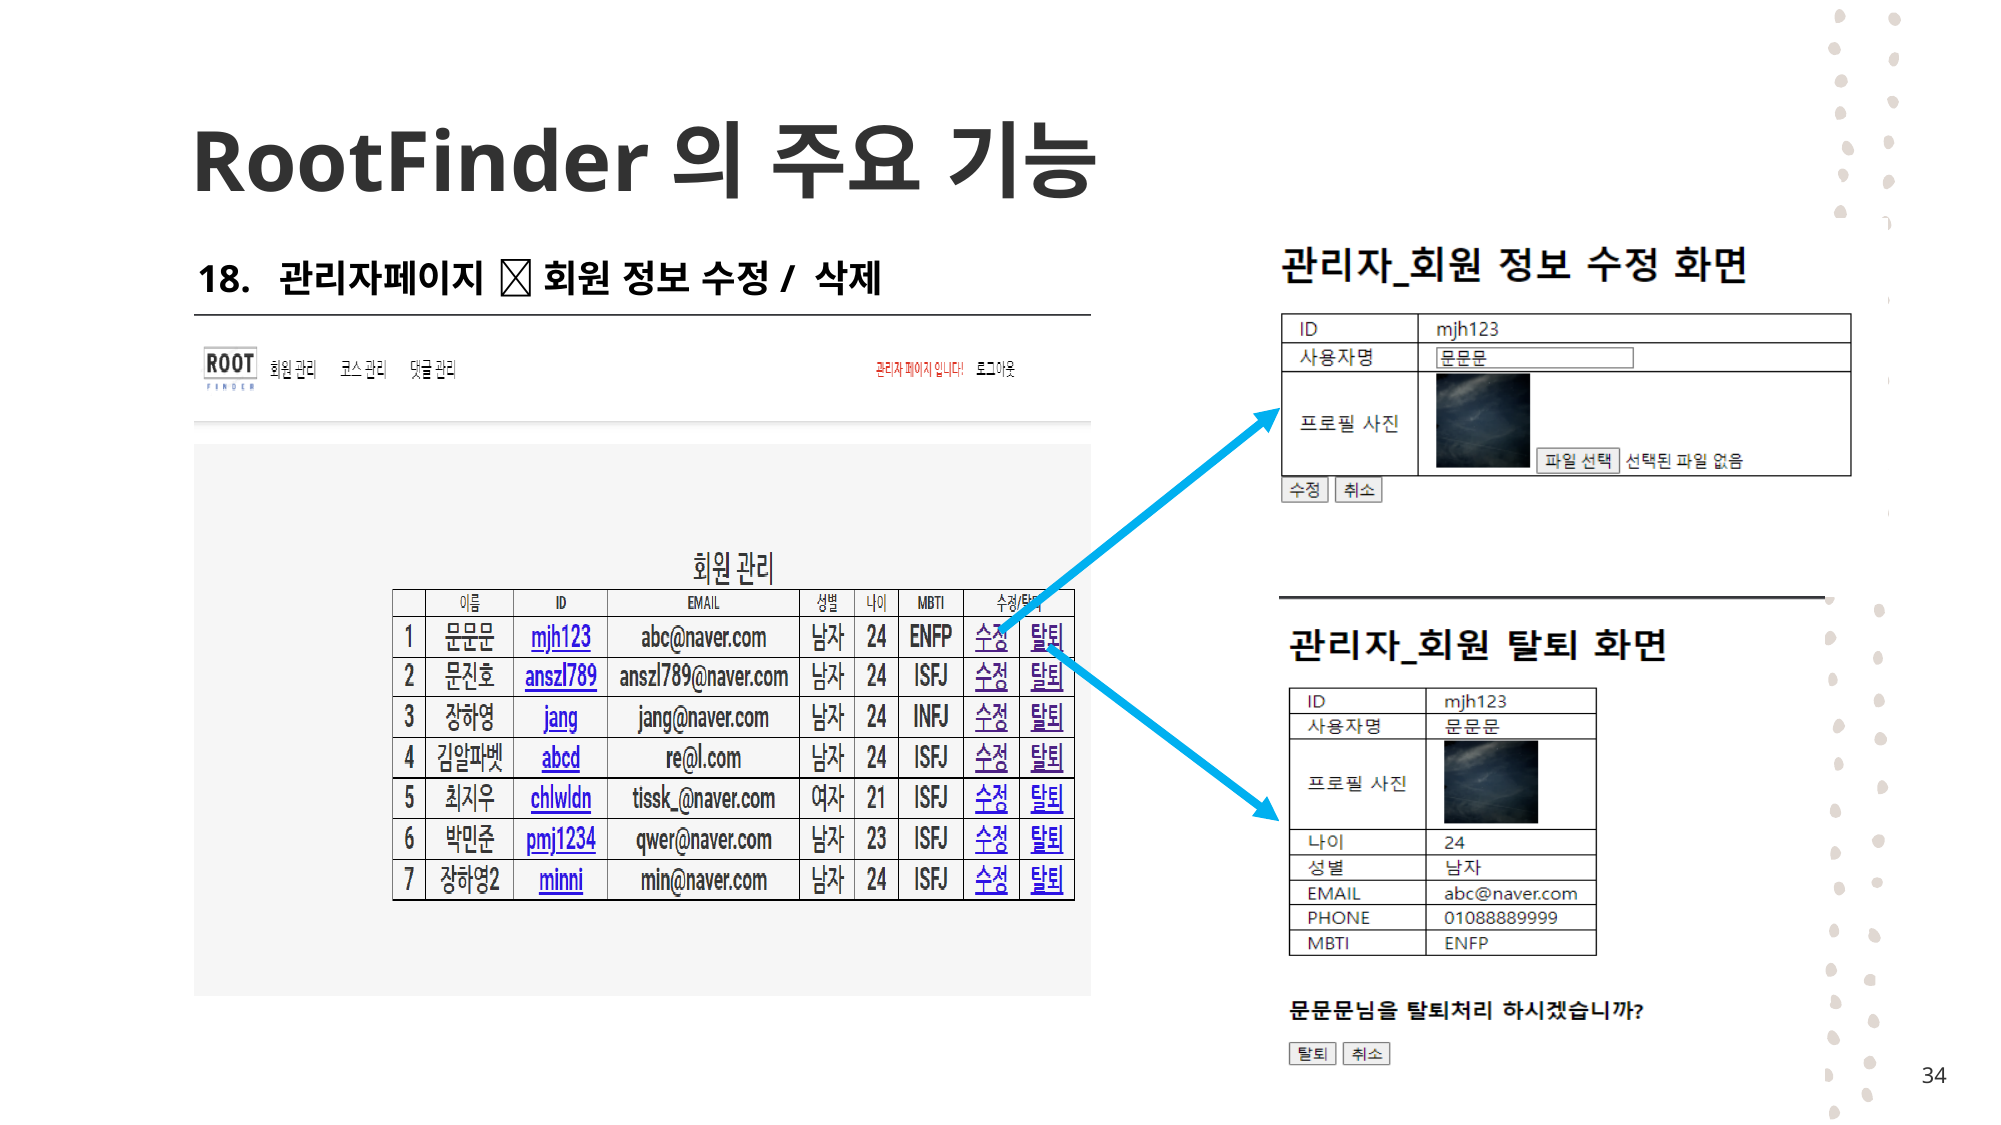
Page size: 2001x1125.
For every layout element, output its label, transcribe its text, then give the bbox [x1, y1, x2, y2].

text_box 18. 관리자페이지  회원 정보 수정/ 삭제 [182, 247, 1280, 308]
picture [1279, 218, 1888, 1105]
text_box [1048, 646, 1279, 822]
slide_number 34 [1879, 1046, 1962, 1107]
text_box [999, 407, 1280, 632]
picture [194, 314, 1091, 996]
title RootFinder의 주요 기능 [175, 49, 1756, 267]
